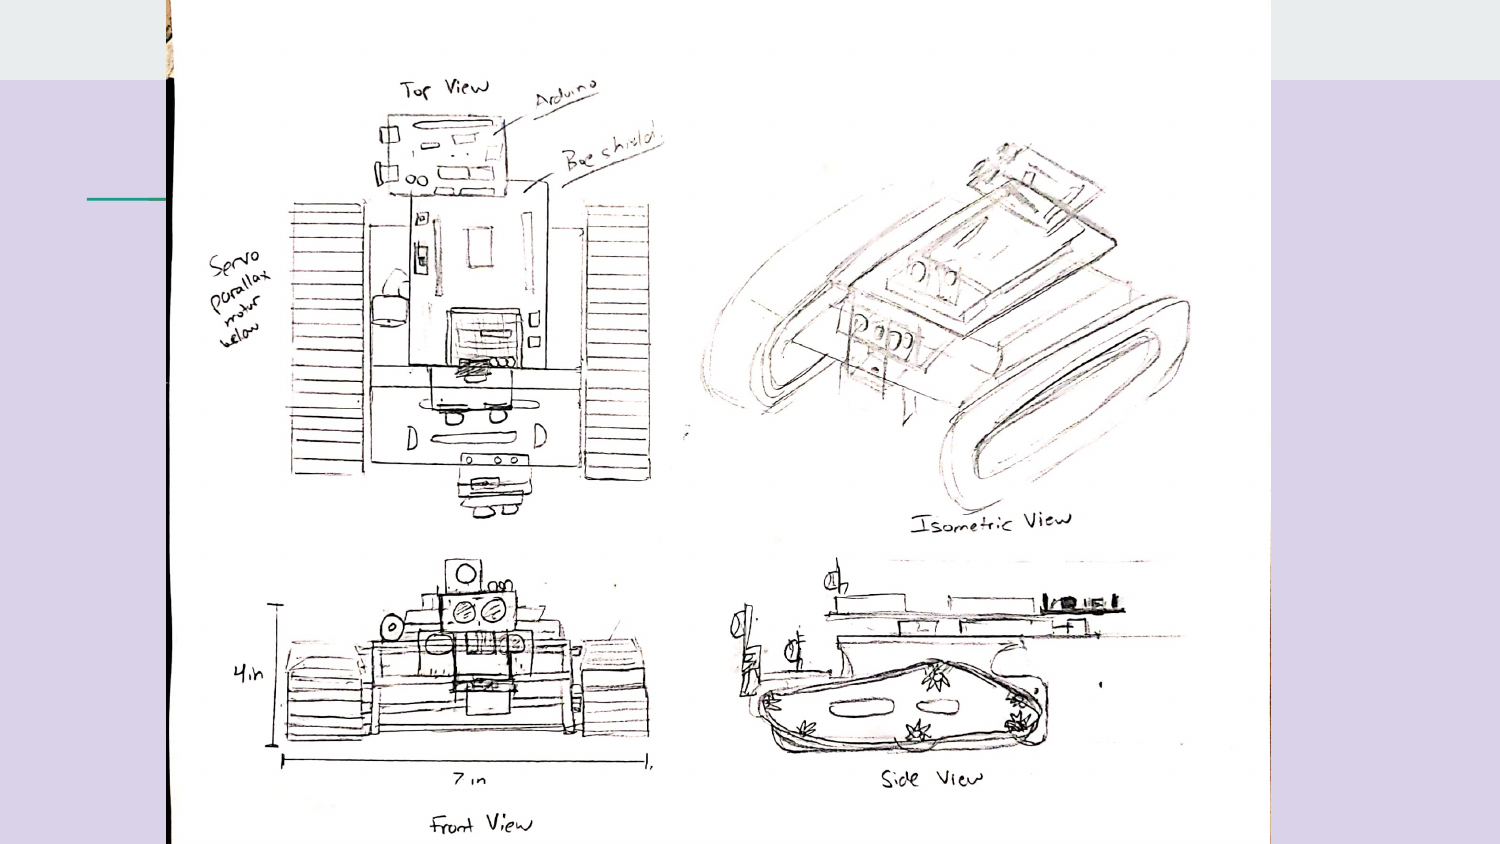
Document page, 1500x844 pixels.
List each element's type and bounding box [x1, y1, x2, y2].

picture [166, 0, 1271, 844]
